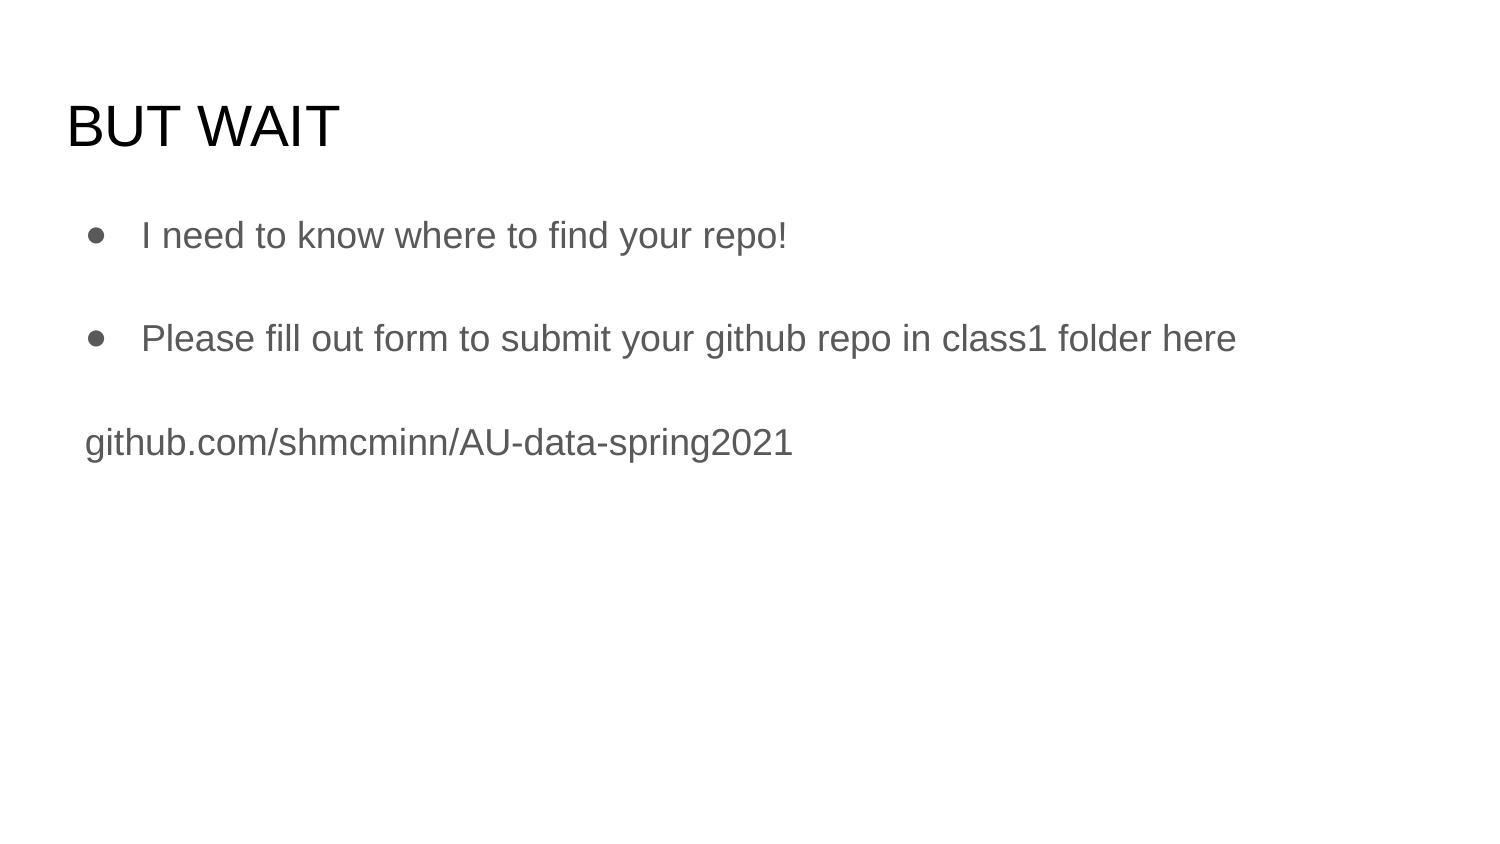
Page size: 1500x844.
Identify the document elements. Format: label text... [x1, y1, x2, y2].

list I need to know where to find your repo! Please fill out form to submit your github repo in class1 folder here github.com/shmcminn/AU-data-spring2021 [51, 189, 1449, 750]
title BUT WAIT [51, 72, 1449, 167]
